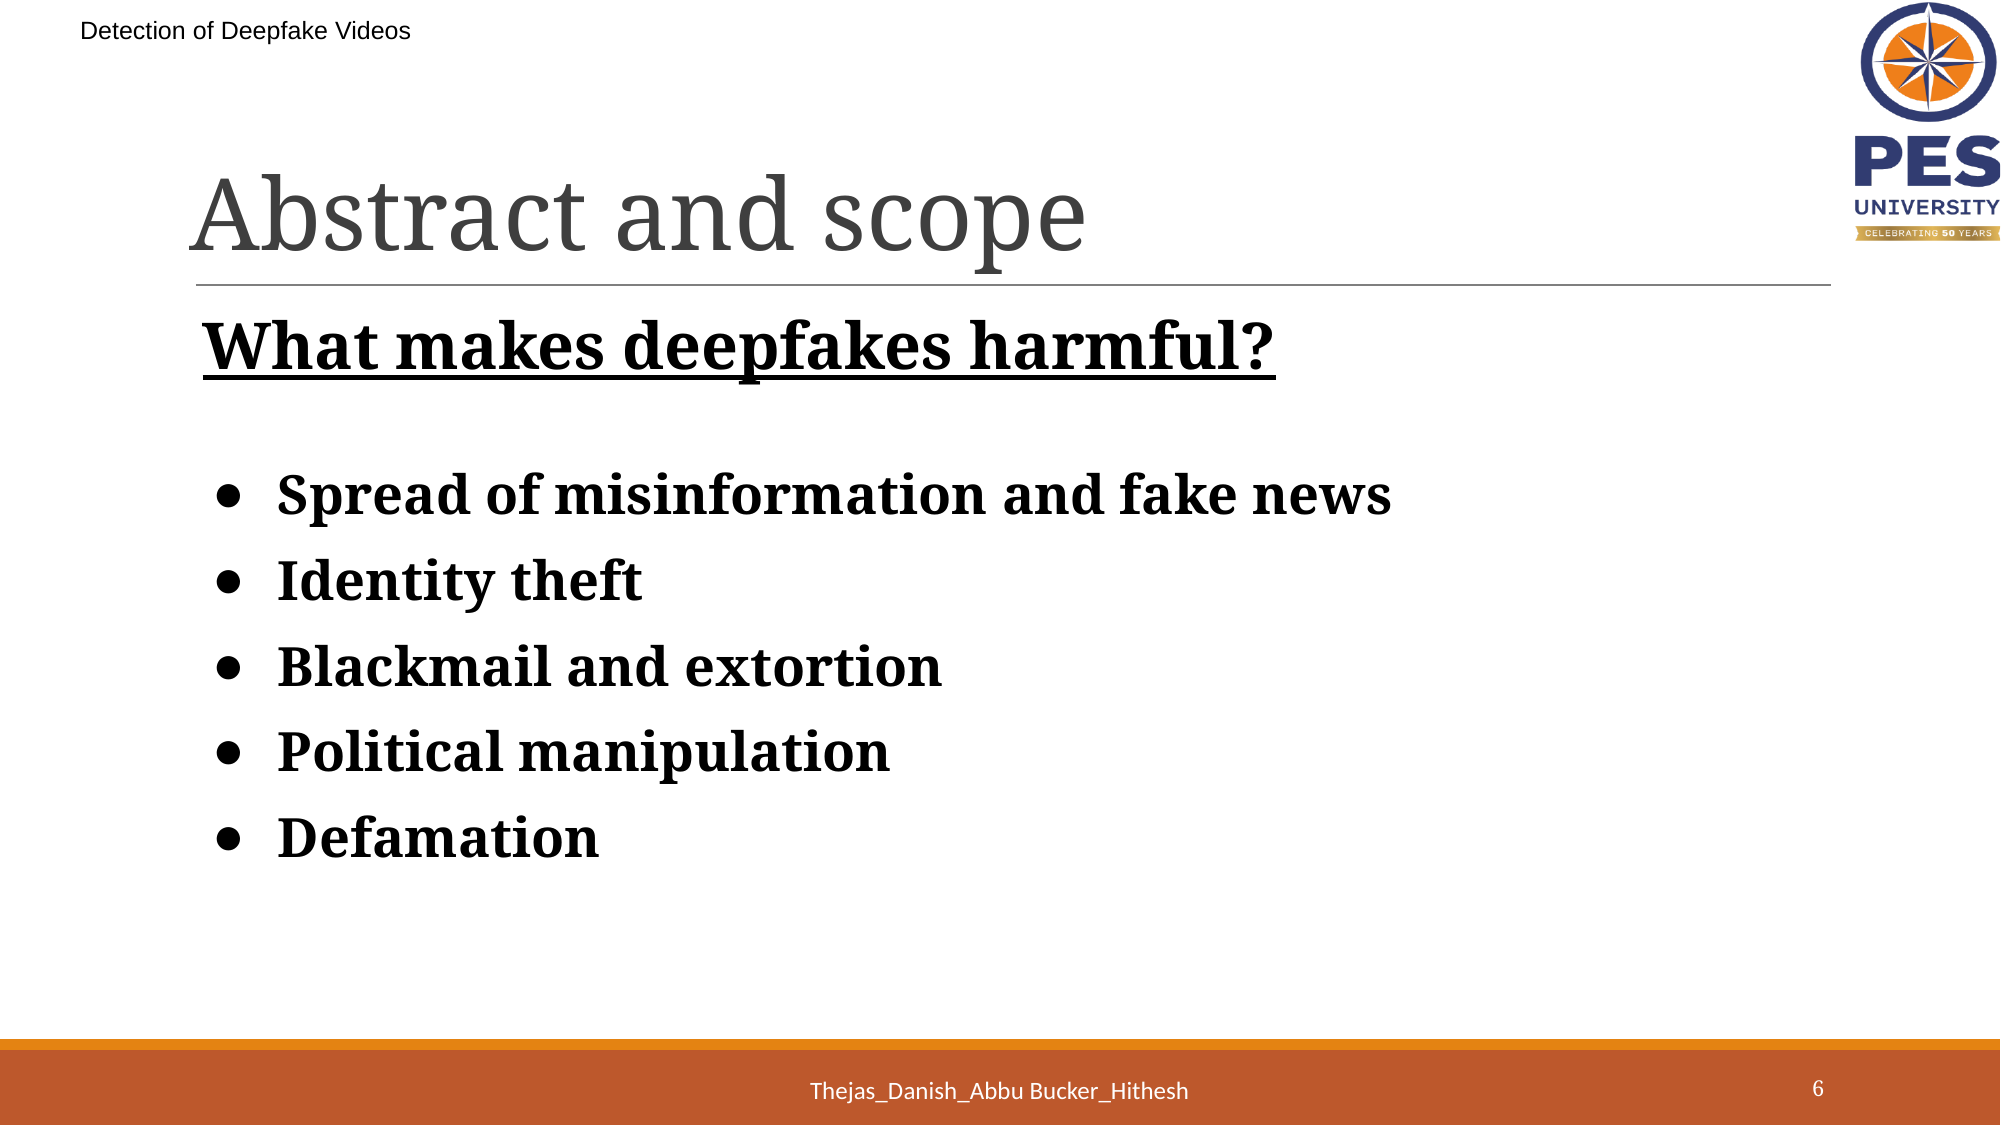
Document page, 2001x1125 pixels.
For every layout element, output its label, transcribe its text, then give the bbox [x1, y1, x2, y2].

list What makes deepfakes harmful? Spread of misinformation and fake news Identity theft Blackmail and extortion Political manipulation Defamation [127, 297, 1840, 983]
slide_number ‹#› [1624, 1059, 1840, 1120]
title Abstract and scope [174, 40, 1825, 279]
text_box Detection of Deepfake Videos [0, 0, 493, 60]
picture [1855, 2, 2001, 241]
text_box Thejas_Danish_Abbu Bucker_Hithesh [753, 1059, 1247, 1120]
